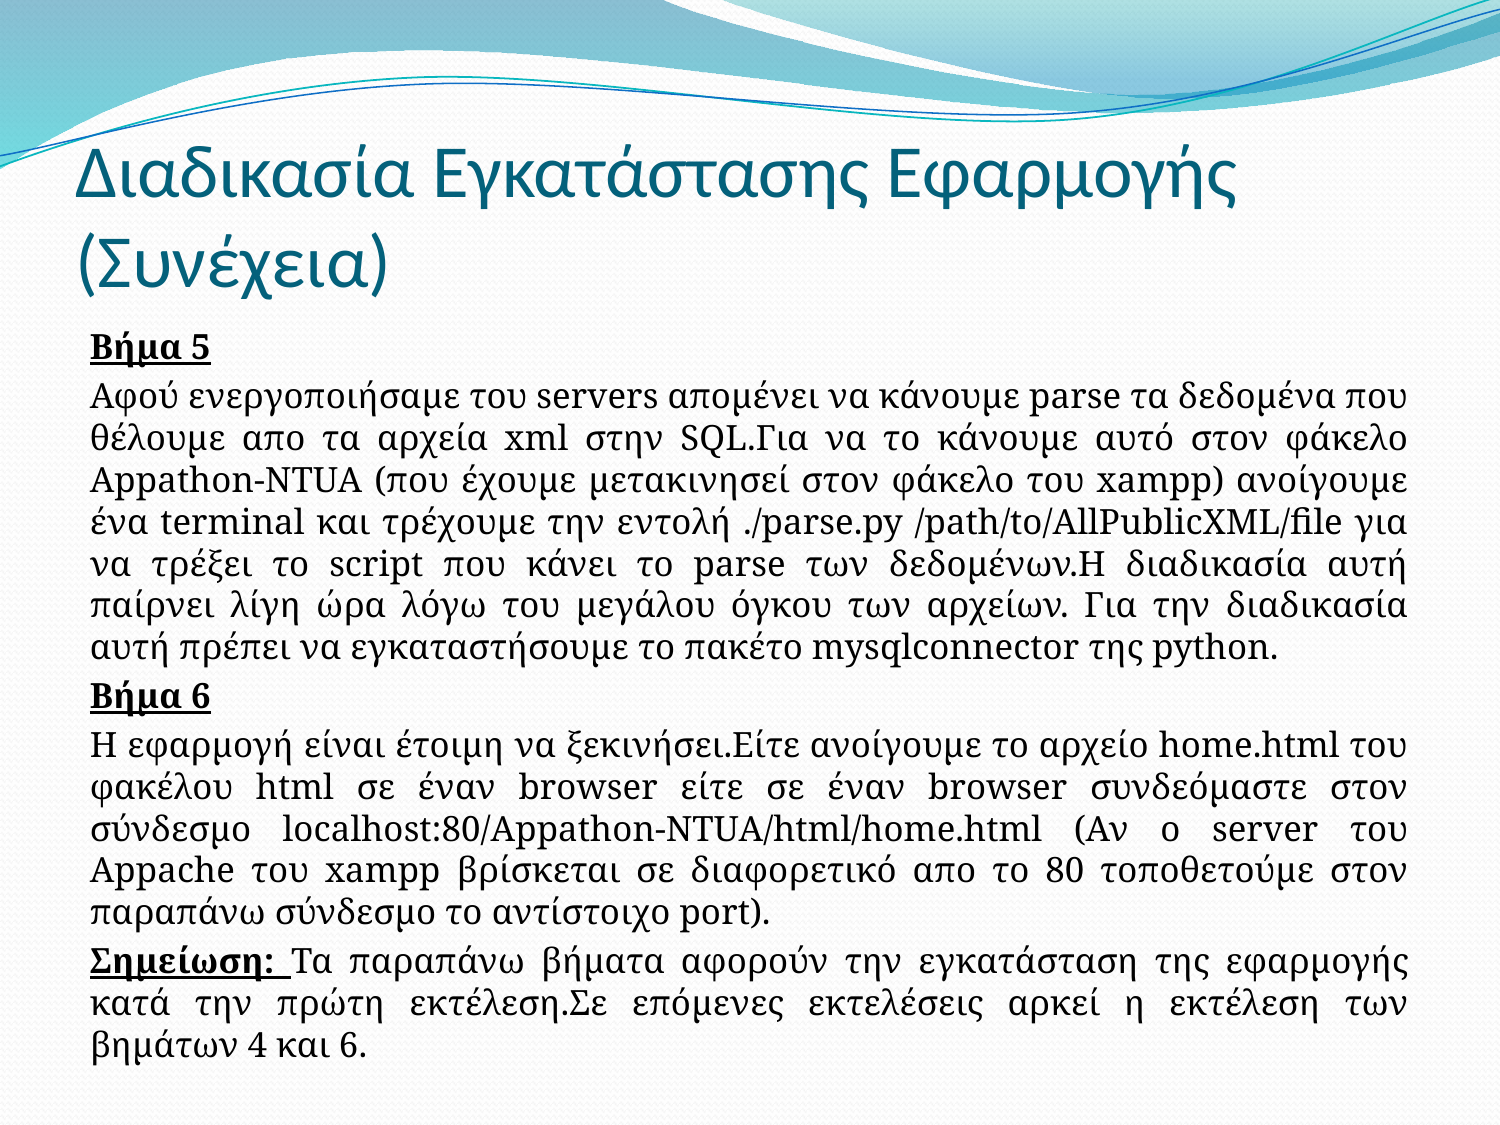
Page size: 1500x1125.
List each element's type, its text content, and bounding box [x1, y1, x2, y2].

list Βήμα 5 Αφού ενεργοποιήσαμε του servers απομένει να κάνουμε parse τα δεδομένα που θέλουμε απο τα αρχεία xml στην SQL.Για να το κάνουμε αυτό στον φάκελο Appathon-NTUA (που έχουμε μετακινησεί στον φάκελο του xampp) ανοίγουμε ένα terminal και τρέχουμε την εντολή ./parse.py /path/to/AllPublicXML/file για να τρέξει το script που κάνει το parse των δεδομένων.Η διαδικασία αυτή παίρνει λίγη ώρα λόγω του μεγάλου όγκου των αρχείων. Για την διαδικασία αυτή πρέπει να εγκαταστήσουμε το πακέτο mysqlconnector της python. Βήμα 6 Η εφαρμογή είναι έτοιμη να ξεκινήσει.Είτε ανοίγουμε το αρχείο home.html του φακέλου html σε έναν browser είτε σε έναν browser συνδεόμαστε στον σύνδεσμο localhost:80/Appathon-NTUA/html/home.html (Αν ο server του Appache του xampp βρίσκεται σε διαφορετικό απο το 80 τοποθετούμε στον παραπάνω σύνδεσμο το αντίστοιχο port). Σημείωση: Τα παραπάνω βήματα αφορούν την εγκατάσταση της εφαρμογής κατά την πρώτη εκτέλεση.Σε επόμενες εκτελέσεις αρκεί η εκτέλεση των βημάτων 4 και 6. [75, 317, 1425, 1102]
title Διαδικασία Εγκατάστασης Εφαρμογής (Συνέχεια) [75, 115, 1425, 303]
